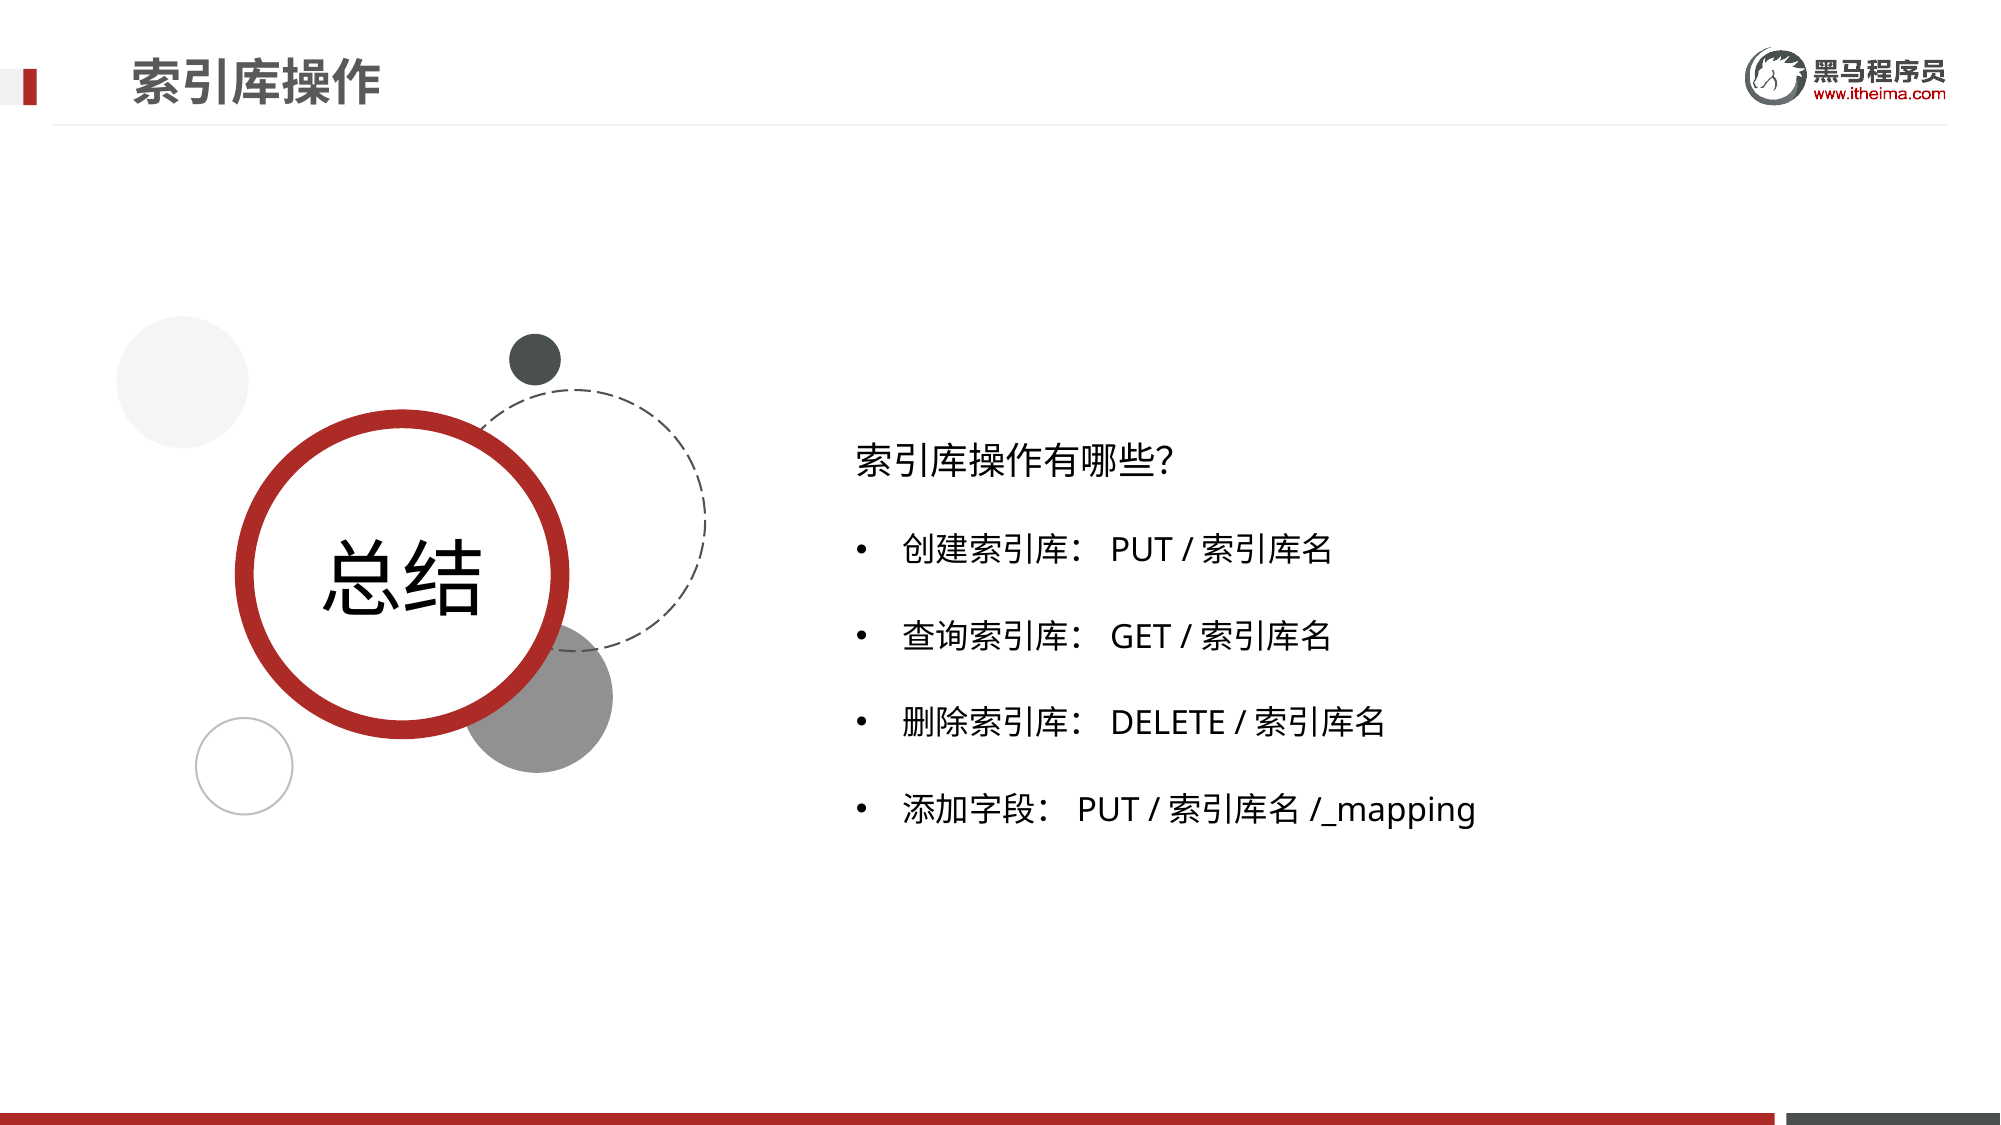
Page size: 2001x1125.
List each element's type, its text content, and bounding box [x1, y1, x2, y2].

picture [1744, 46, 1946, 106]
title 索引库操作 [116, 38, 1556, 124]
list 索引库操作有哪些？ 创建索引库：PUT /索引库名 查询索引库：GET /索引库名 删除索引库：DELETE /索引库名 添加字段：PUT /索引库名/_mapping [841, 239, 1786, 980]
